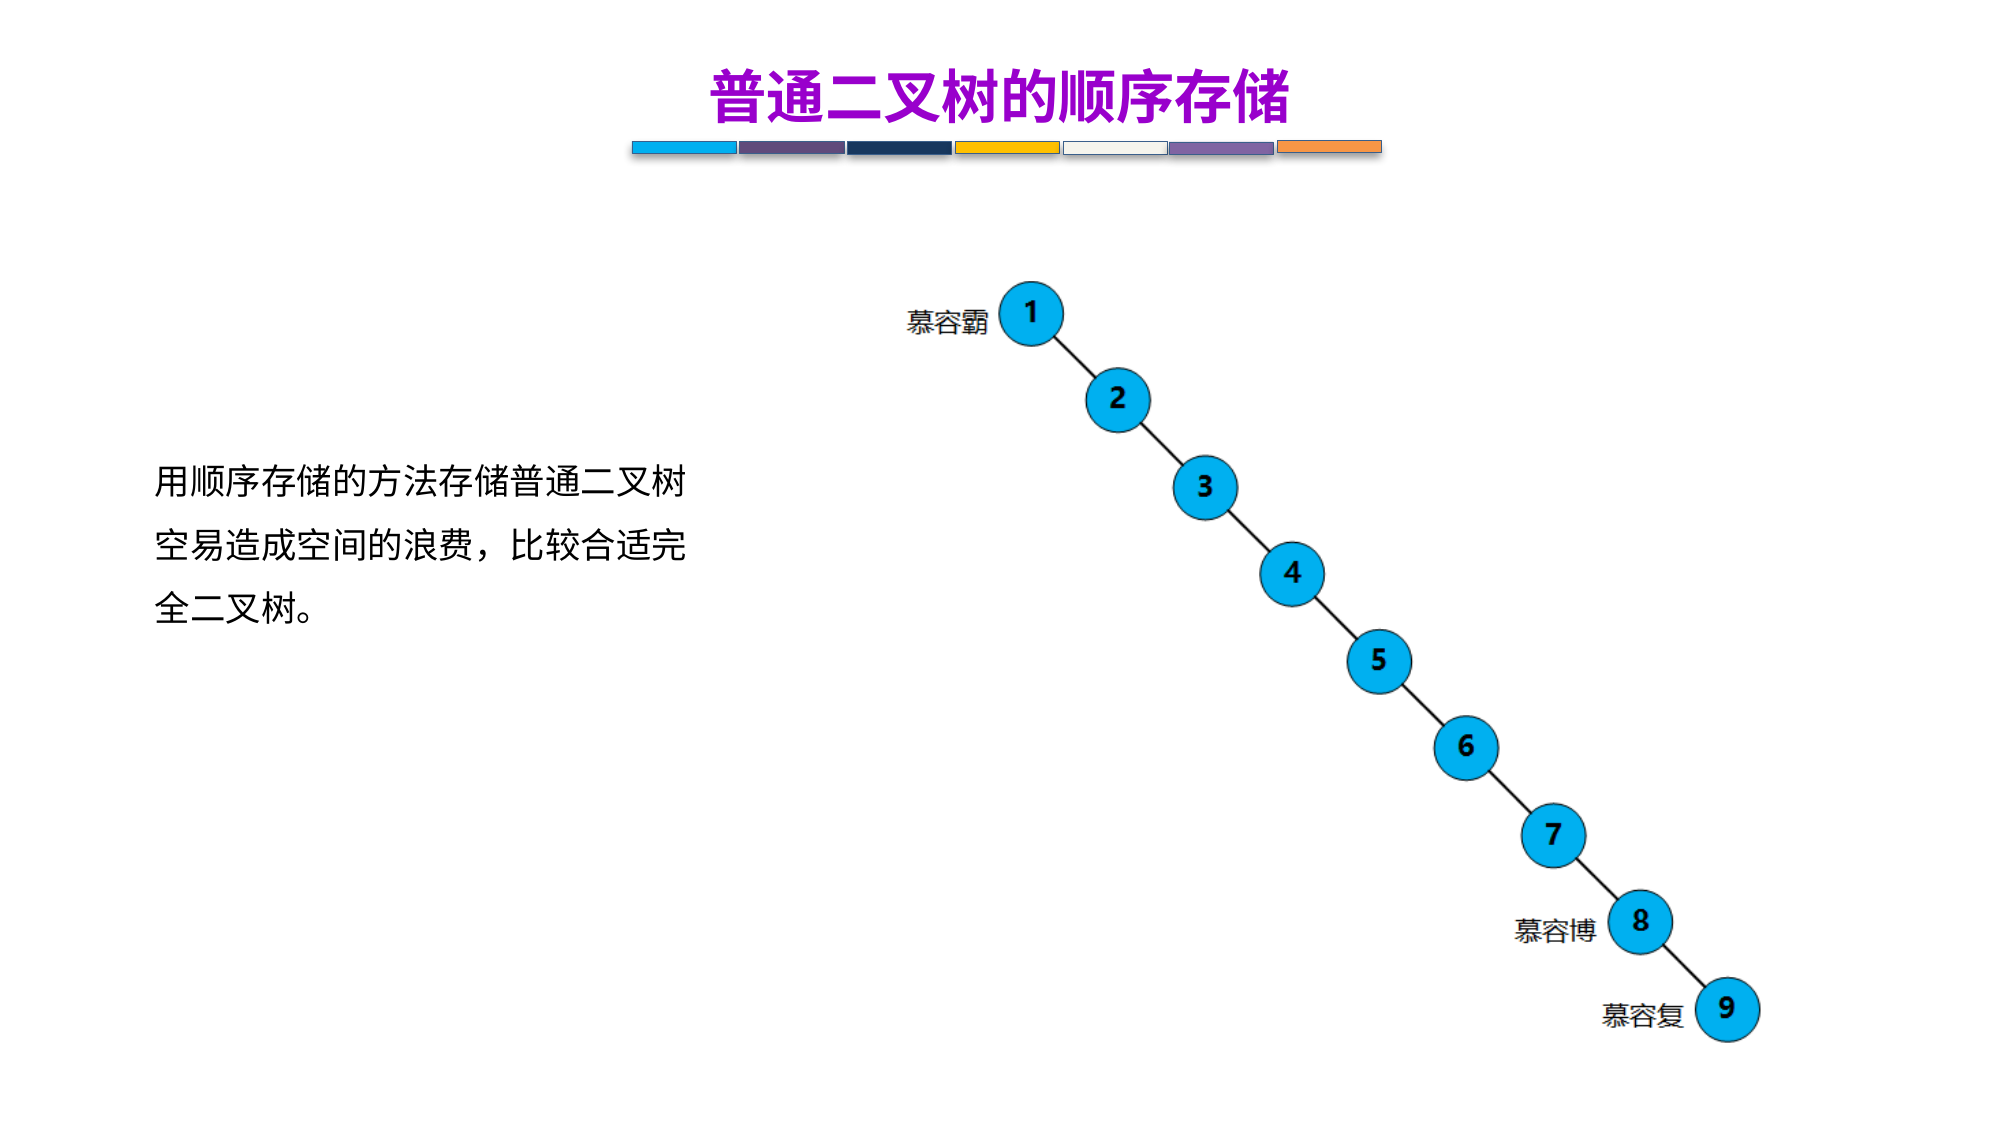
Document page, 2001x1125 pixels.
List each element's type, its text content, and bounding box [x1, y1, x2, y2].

text_box [1275, 138, 1383, 155]
text_box 用顺序存储的方法存储普通二叉树空易造成空间的浪费，比较合适完全二叉树。 [139, 430, 726, 637]
text_box [1167, 140, 1275, 156]
text_box [953, 139, 1061, 156]
text_box 普通二叉树的顺序存储 [0, 18, 2000, 138]
text_box [630, 139, 738, 155]
text_box [1061, 140, 1167, 156]
text_box [738, 139, 846, 156]
picture [891, 280, 1762, 1048]
text_box [846, 140, 953, 156]
